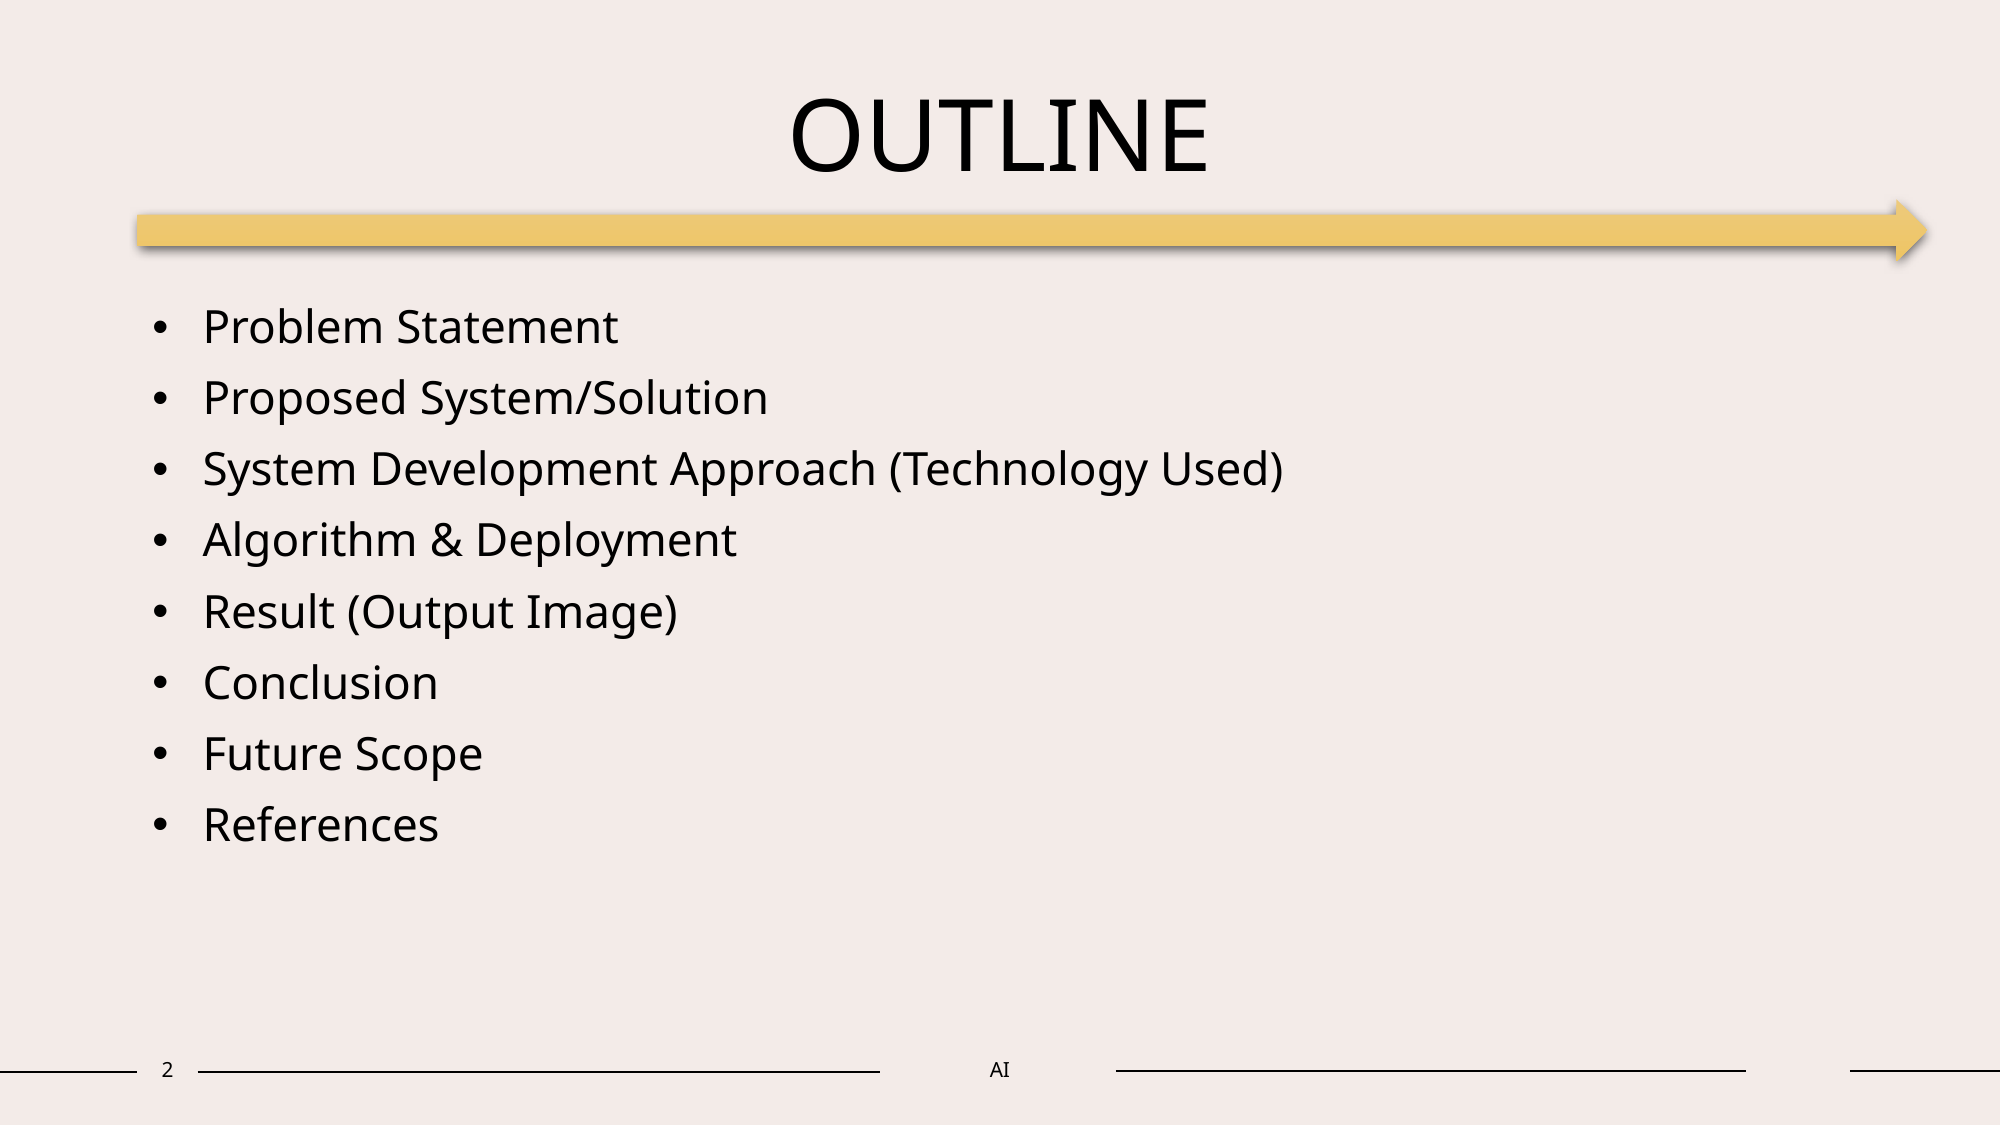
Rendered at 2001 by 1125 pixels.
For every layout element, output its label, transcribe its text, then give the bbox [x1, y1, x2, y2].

text_box Problem Statement Proposed System/Solution System Development Approach (Technology Used) Algorithm & Deployment Result (Output Image) Conclusion Future Scope References [137, 296, 1863, 995]
text_box [137, 199, 1928, 262]
footer AI [879, 1050, 1120, 1091]
title OUTLINE [187, 63, 1813, 209]
slide_number 2 [137, 1050, 198, 1091]
